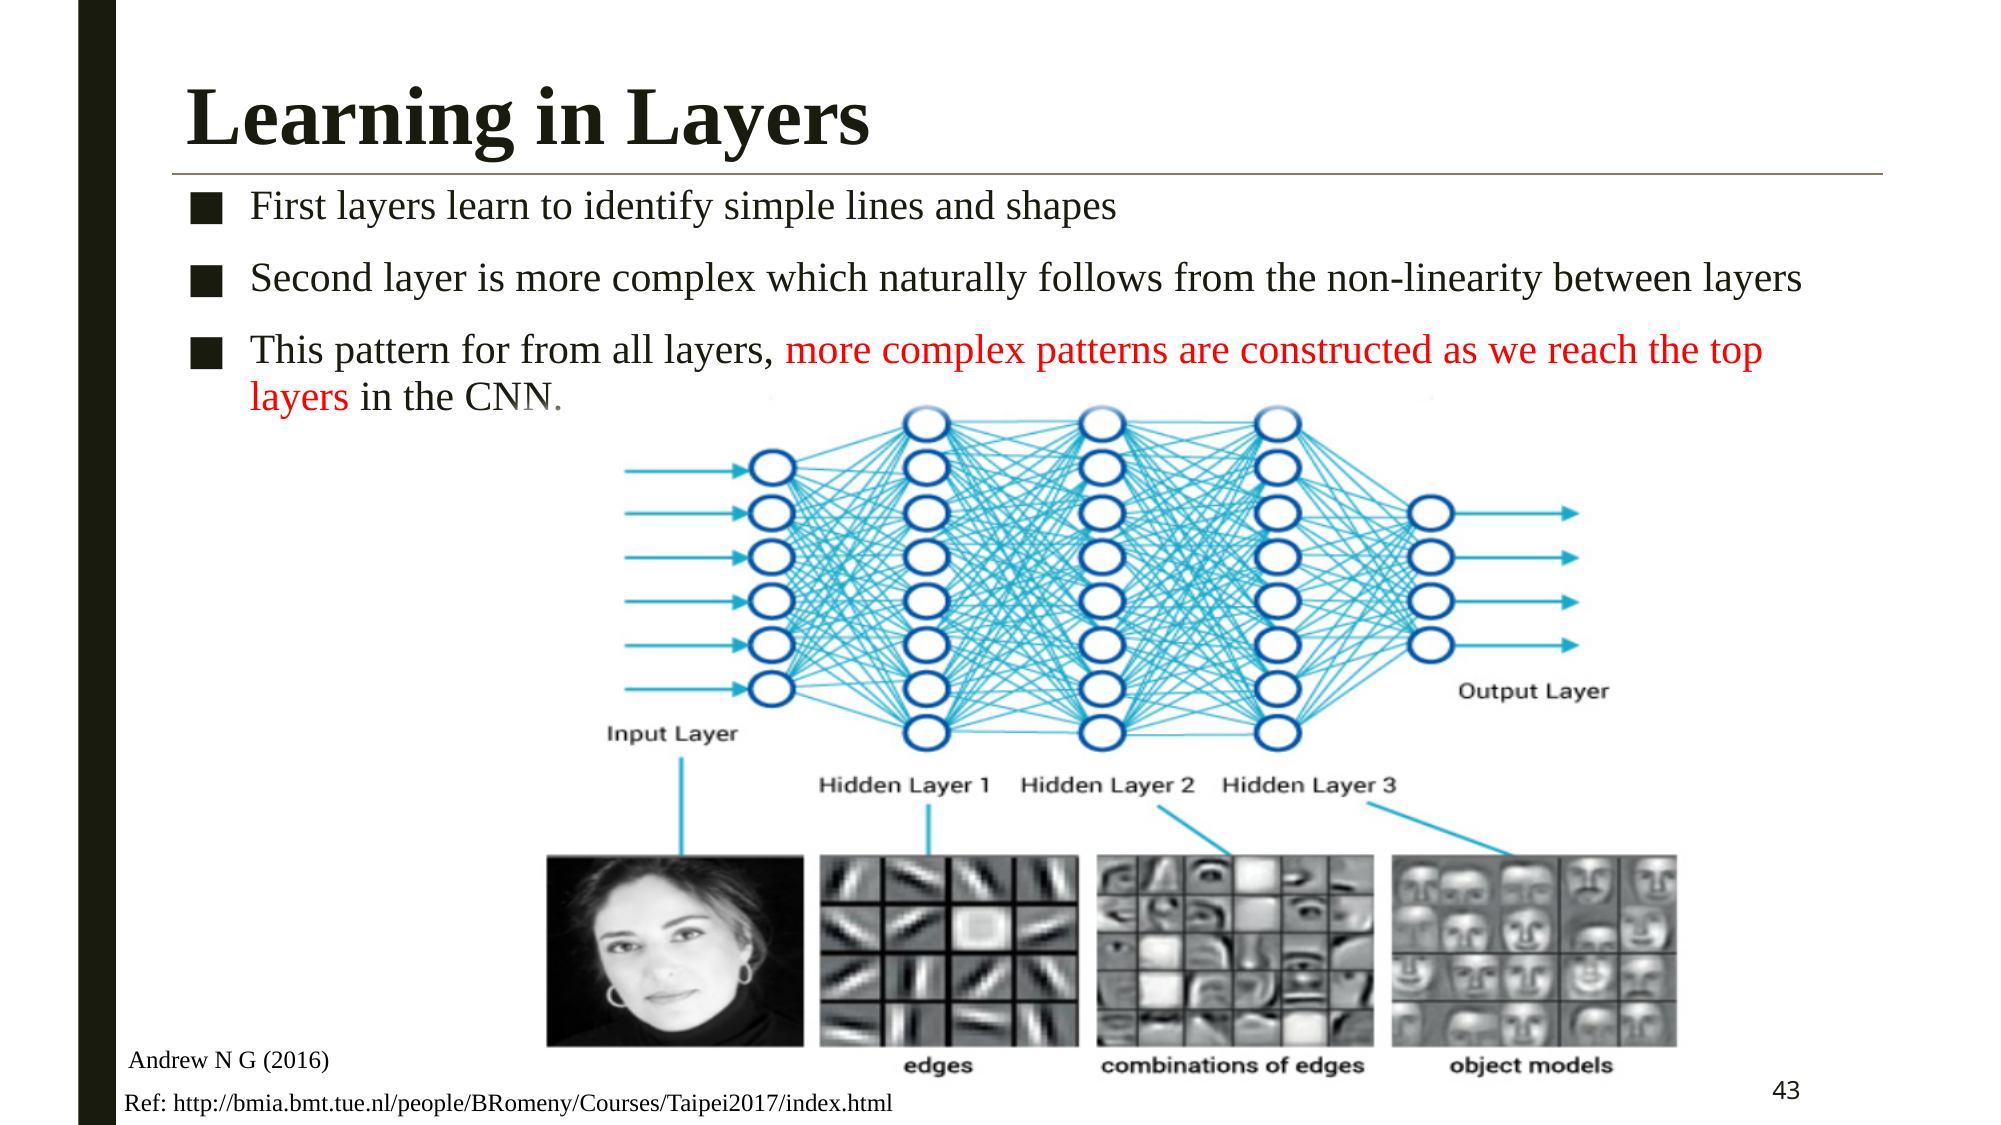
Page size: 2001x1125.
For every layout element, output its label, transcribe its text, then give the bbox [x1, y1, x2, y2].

picture [493, 393, 1721, 1116]
text_box Andrew N G (2016) [113, 1035, 493, 1081]
text_box First layers learn to identify simple lines and shapes Second layer is more complex which naturally follows from the non-linearity between layers This pattern for from all layers, more complex patterns are constructed as we reach the top layers in the CNN. [171, 175, 1883, 762]
title Learning in Layers [171, 66, 1747, 173]
text_box Ref: http://bmia.bmt.tue.nl/people/BRomeny/Courses/Taipei2017/index.html [109, 1079, 1369, 1125]
slide_number 43 [1553, 1058, 1816, 1125]
